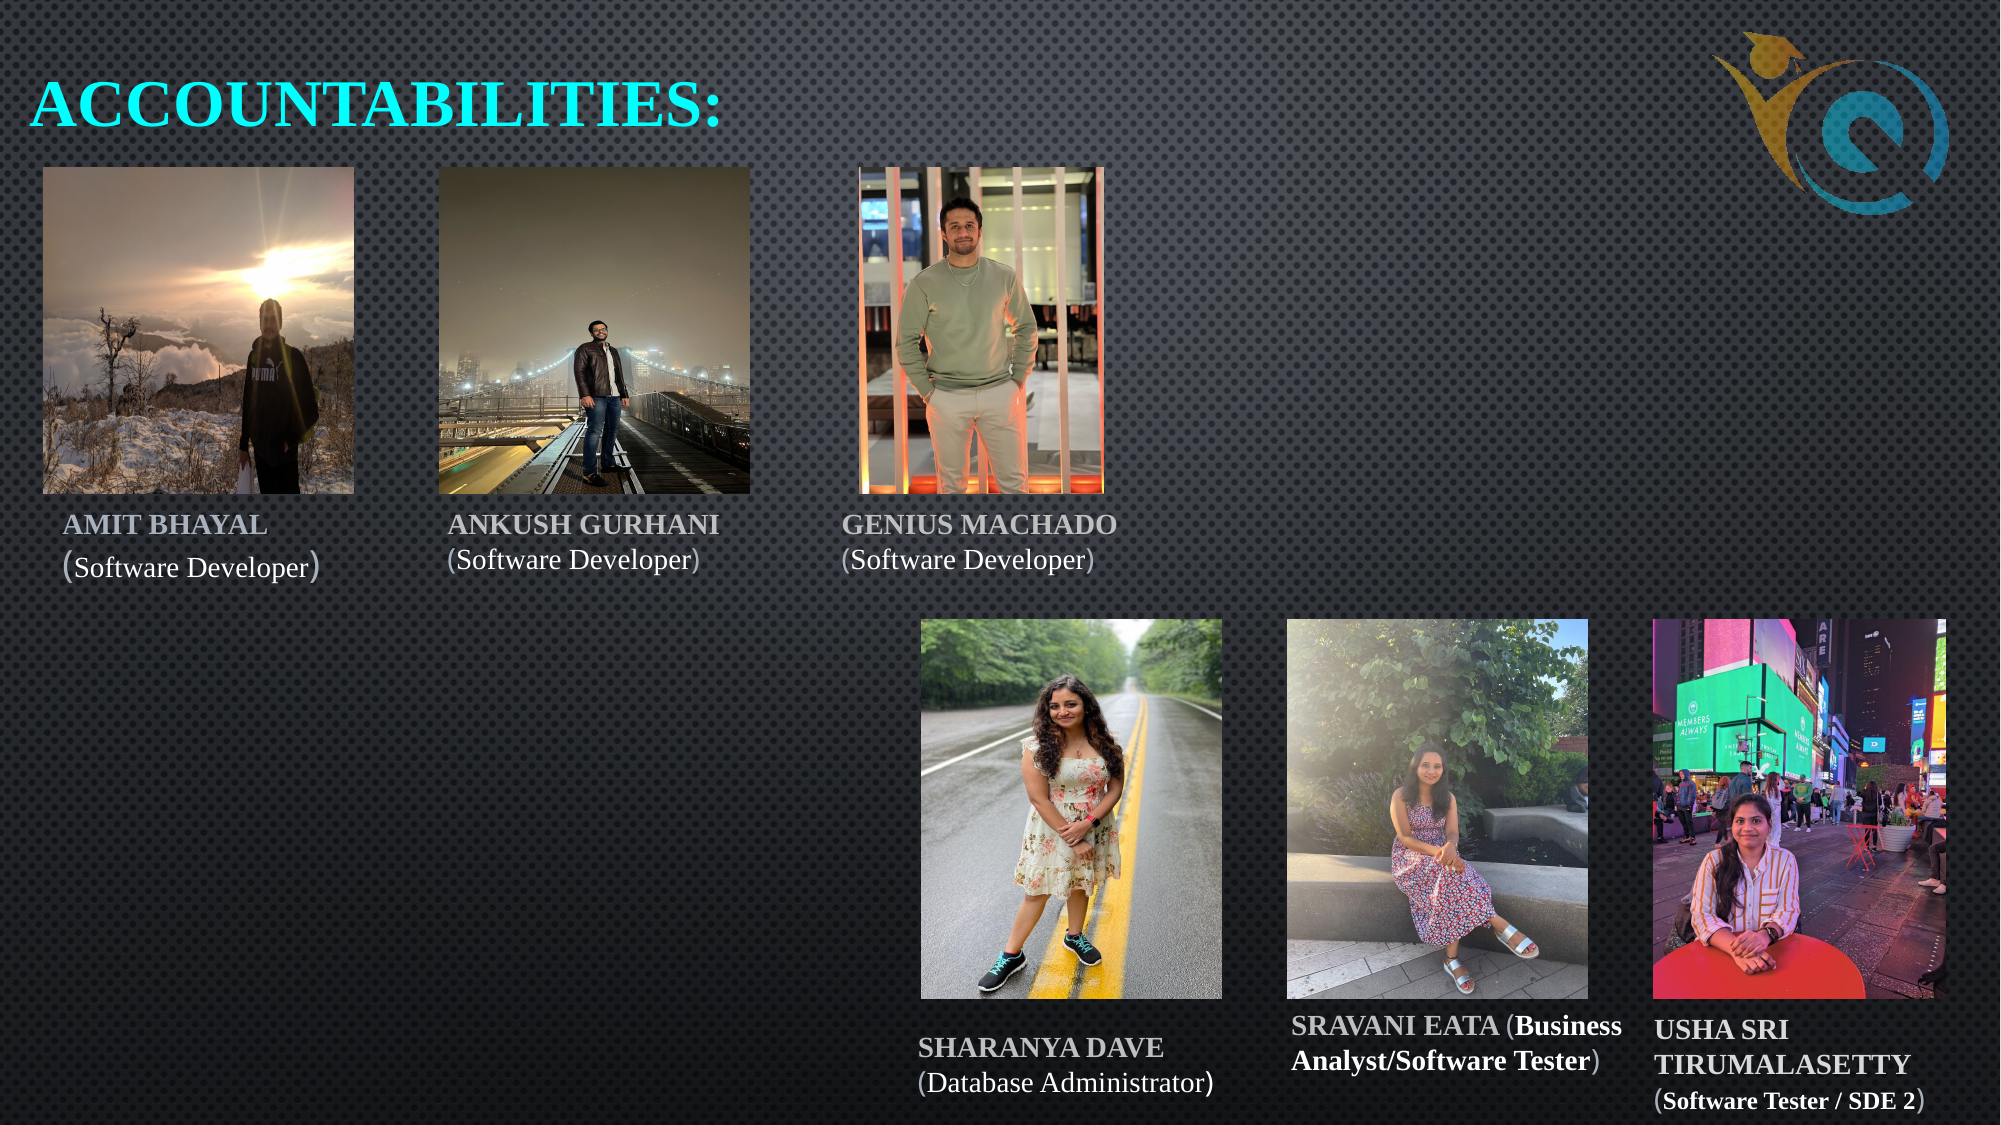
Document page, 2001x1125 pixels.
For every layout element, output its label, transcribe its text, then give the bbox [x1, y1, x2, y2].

text_box SRAVANI EATA (Business Analyst/Software Tester) [1276, 998, 1640, 1084]
text_box USHA SRI TIRUMALASETTY (Software Tester / SDE 2) [1639, 1003, 1977, 1123]
picture [1705, 17, 1965, 221]
picture [439, 167, 750, 494]
text_box AMIT BHAYAL (Software Developer) [47, 497, 358, 593]
picture [42, 167, 354, 494]
picture [1287, 619, 1589, 999]
title Accountabilities: [14, 45, 1640, 155]
text_box SHARANYA DAVE (Database Administrator) [903, 1020, 1240, 1106]
picture [1653, 619, 1946, 999]
text_box GENIUS MACHADO (Software Developer) [826, 497, 1164, 583]
picture [858, 167, 1104, 494]
picture [921, 619, 1222, 999]
text_box ANKUSH GURHANI (Software Developer) [432, 497, 770, 583]
